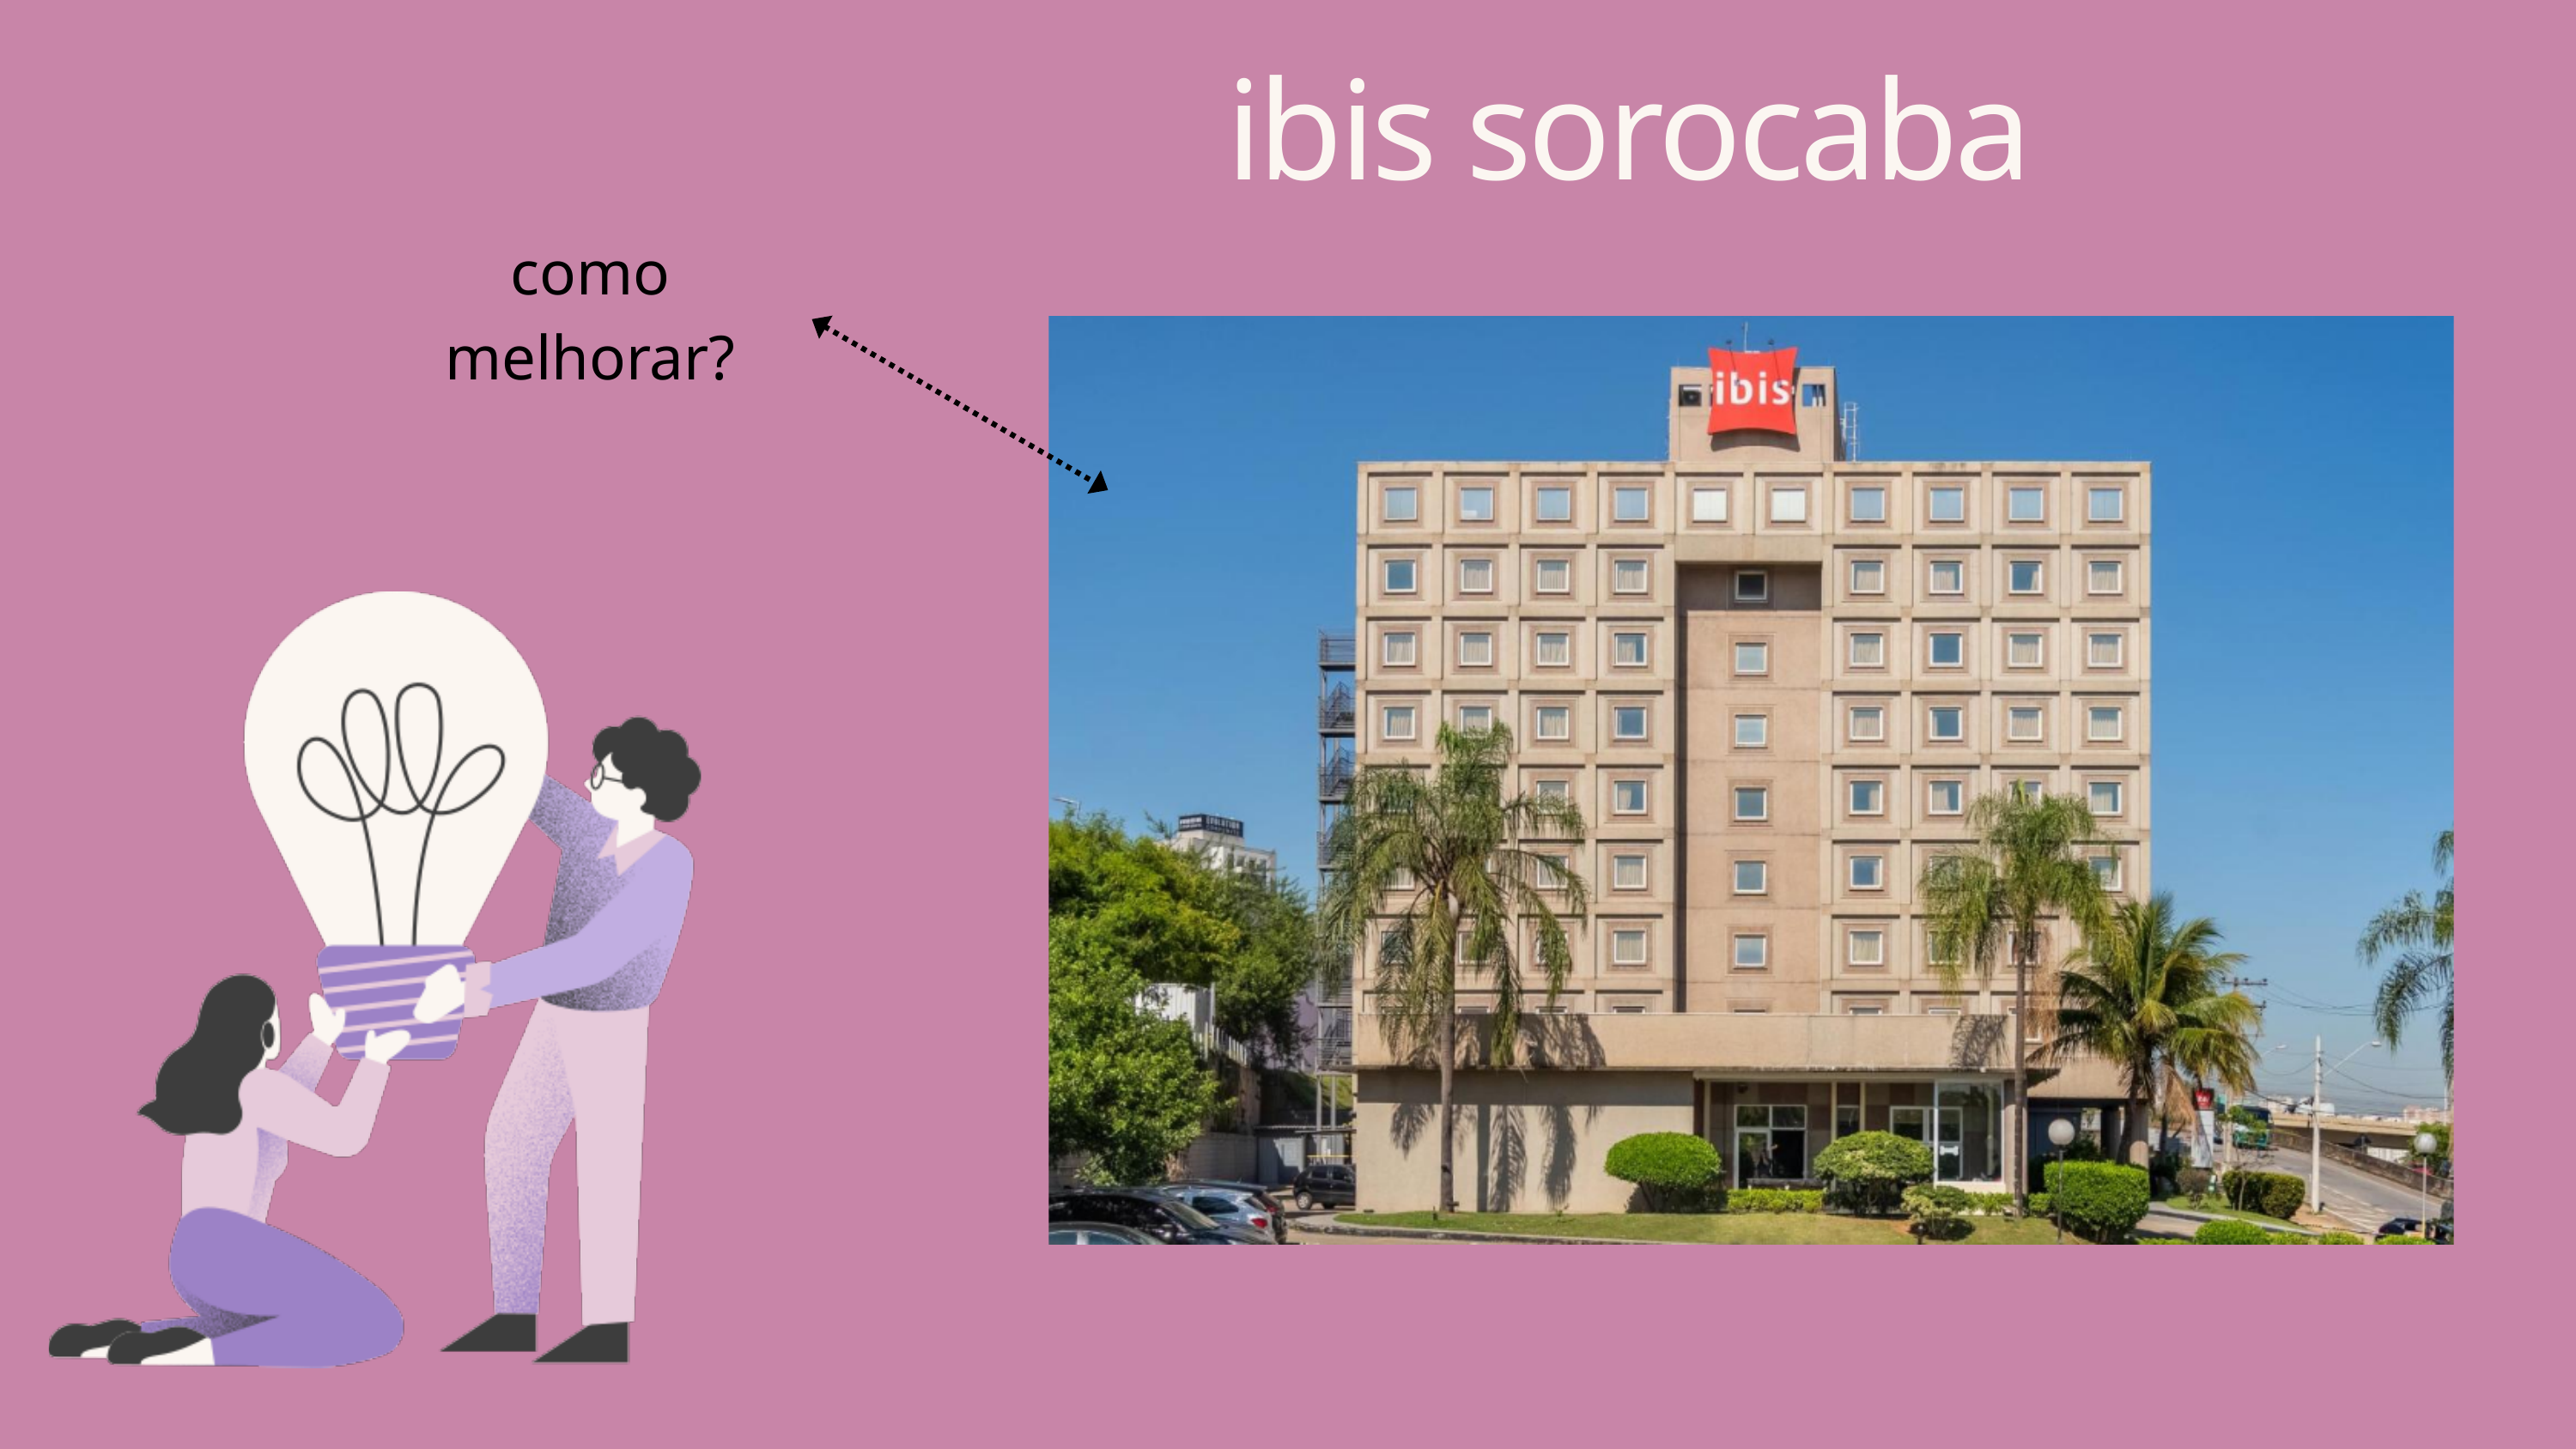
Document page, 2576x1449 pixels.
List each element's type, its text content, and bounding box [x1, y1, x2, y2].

text_box ibis sorocaba [1226, 51, 2276, 208]
text_box [1092, 476, 1109, 493]
text_box [812, 317, 829, 332]
text_box [1048, 316, 2454, 1245]
text_box como melhorar? [368, 221, 812, 392]
text_box [48, 591, 702, 1368]
